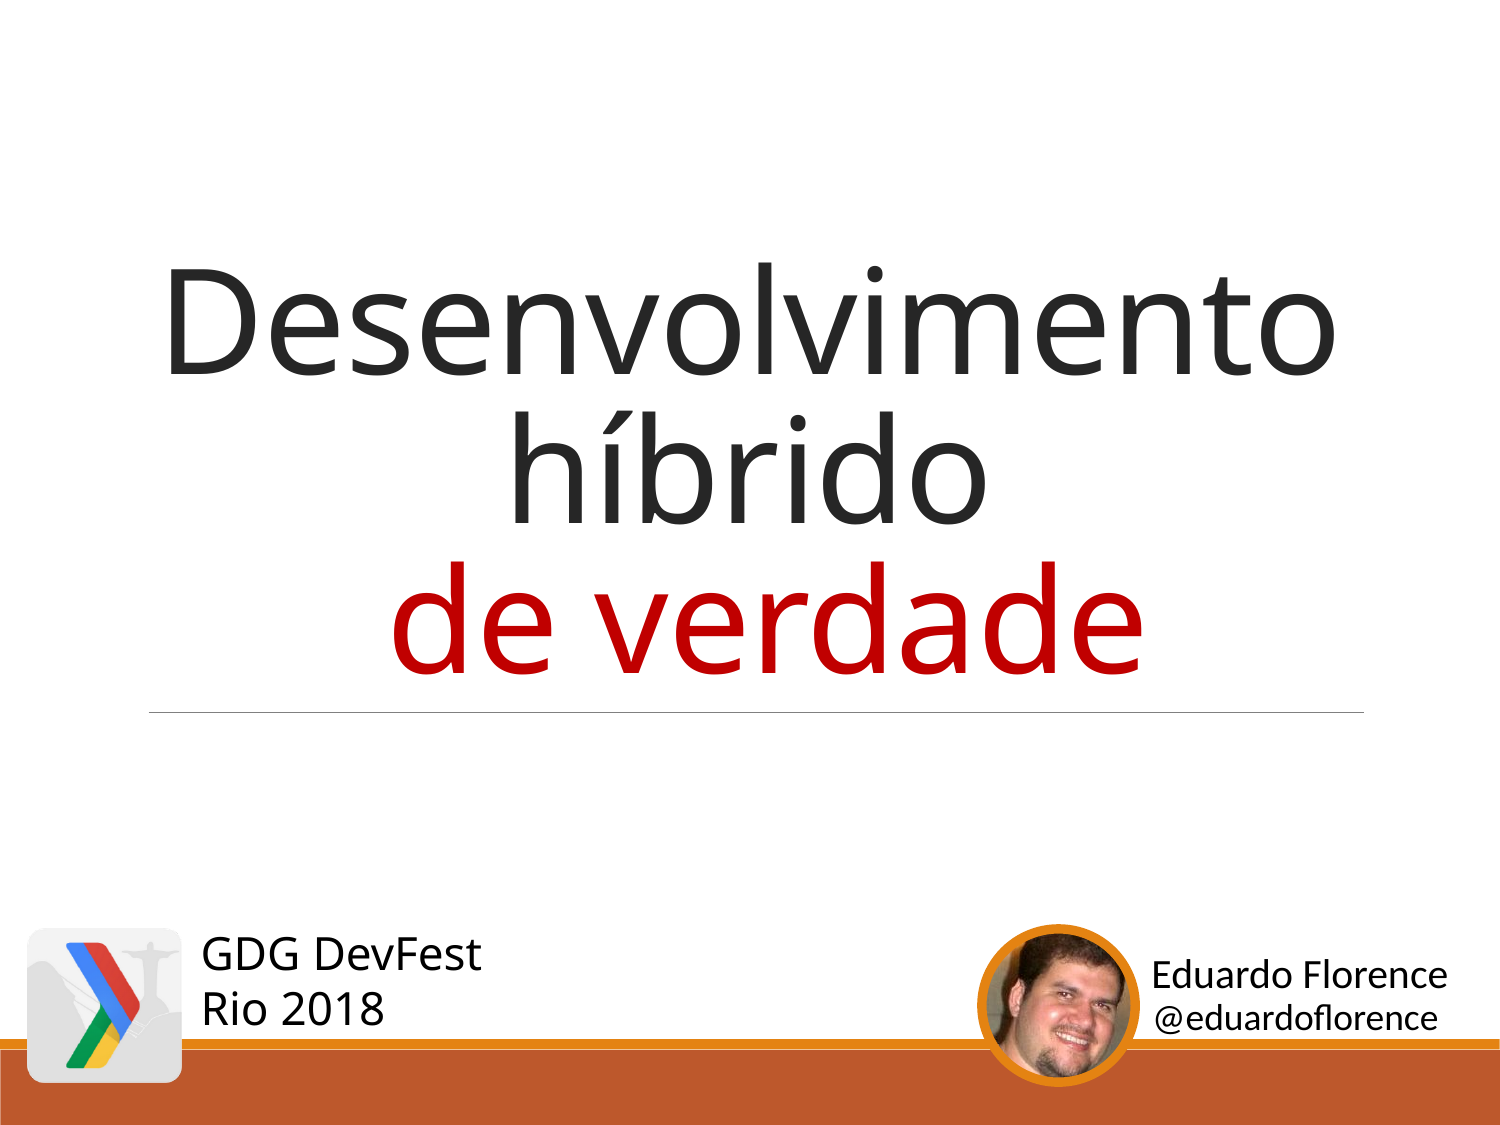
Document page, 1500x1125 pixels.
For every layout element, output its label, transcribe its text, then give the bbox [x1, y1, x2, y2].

text_box GDG DevFest Rio 2018 [185, 917, 498, 1043]
title Desenvolvimento híbrido de verdade [104, 246, 1394, 711]
text_box Eduardo Florence [1145, 939, 1464, 1005]
text_box @eduardoflorence [1145, 985, 1454, 1046]
picture [981, 928, 1136, 1083]
picture [27, 928, 182, 1083]
